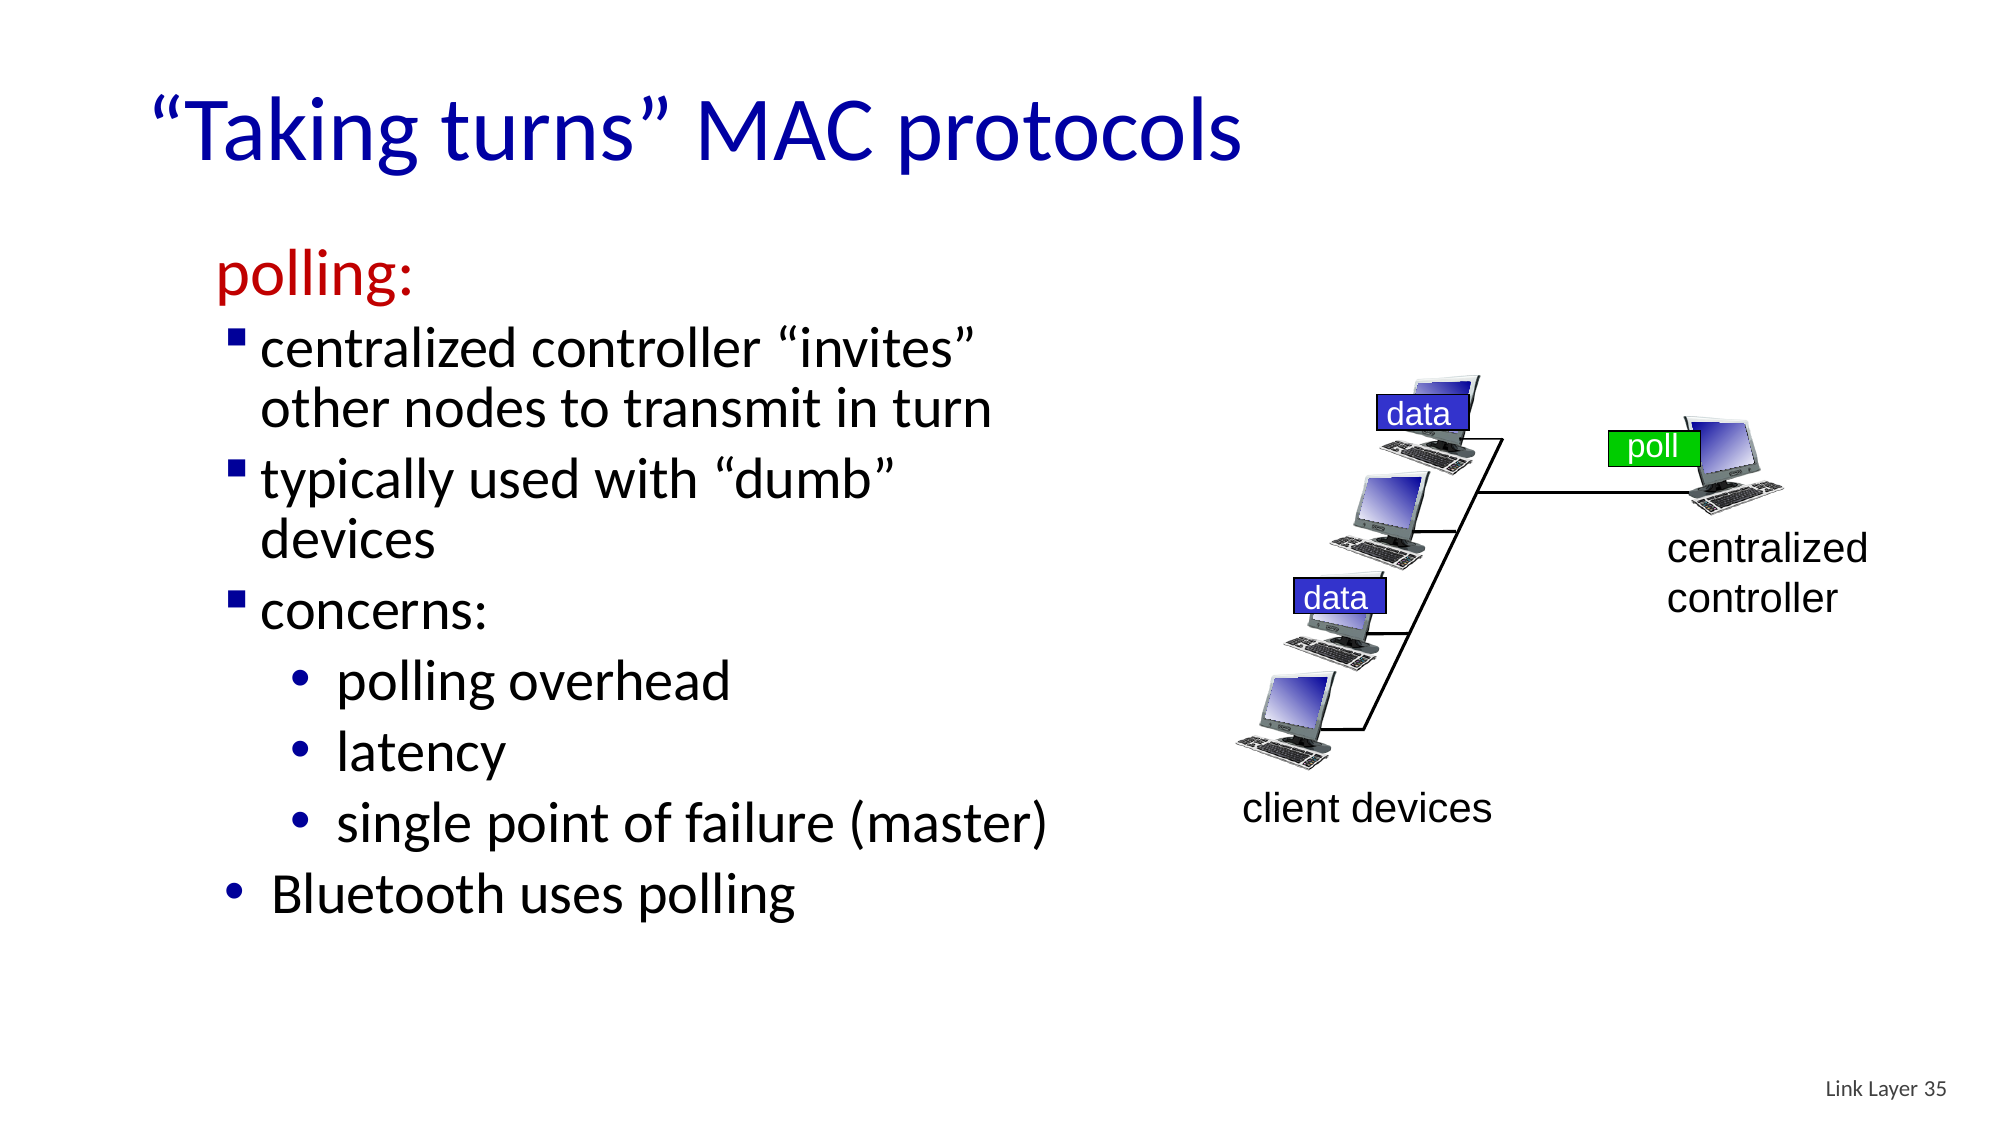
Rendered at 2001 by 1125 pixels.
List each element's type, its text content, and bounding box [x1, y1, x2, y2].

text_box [1371, 385, 1470, 438]
text_box client devices [1227, 773, 1508, 839]
text_box polling: centralized controller “invites” other nodes to transmit in turn typically used with “dumb” devices concerns: polling overhead latency single point of failure (master) Bluetooth uses polling [199, 233, 1100, 1064]
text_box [1680, 411, 1809, 523]
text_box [1363, 438, 1503, 730]
slide_number Link Layer 35 [1512, 1056, 1963, 1117]
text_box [1288, 568, 1363, 624]
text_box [1304, 466, 1363, 568]
title “Taking turns” MAC protocols [131, 57, 1857, 205]
text_box centralized controller [1652, 513, 1913, 629]
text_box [1608, 417, 1701, 473]
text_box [1354, 370, 1483, 483]
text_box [1210, 666, 1339, 778]
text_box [1258, 566, 1363, 679]
